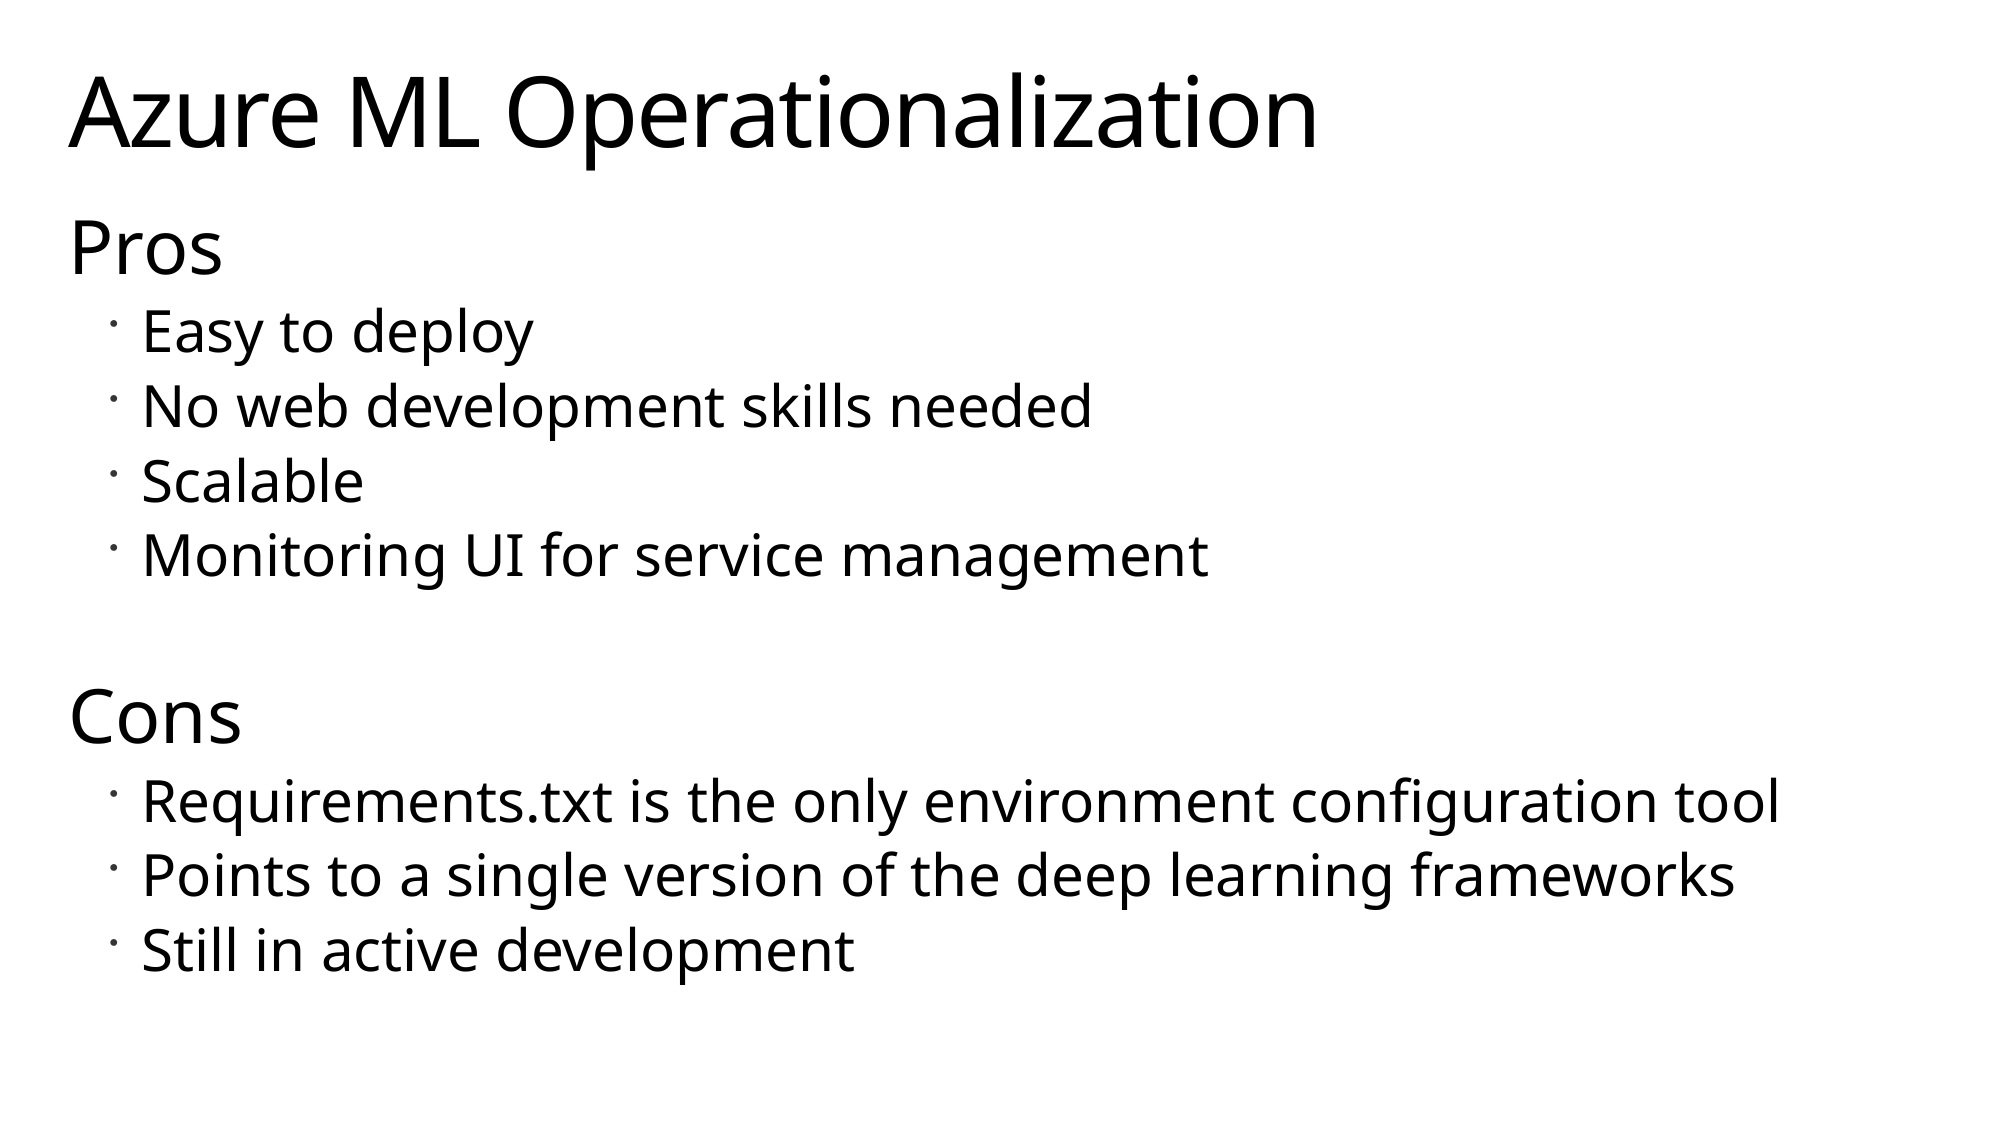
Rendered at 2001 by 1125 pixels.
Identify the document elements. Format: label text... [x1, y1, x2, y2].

list Pros Easy to deploy No web development skills needed Scalable Monitoring UI for service management Cons Requirements.txt is the only environment configuration tool Points to a single version of the deep learning frameworks Still in active development [44, 194, 1957, 1064]
title Azure ML Operationalization [44, 47, 1957, 194]
